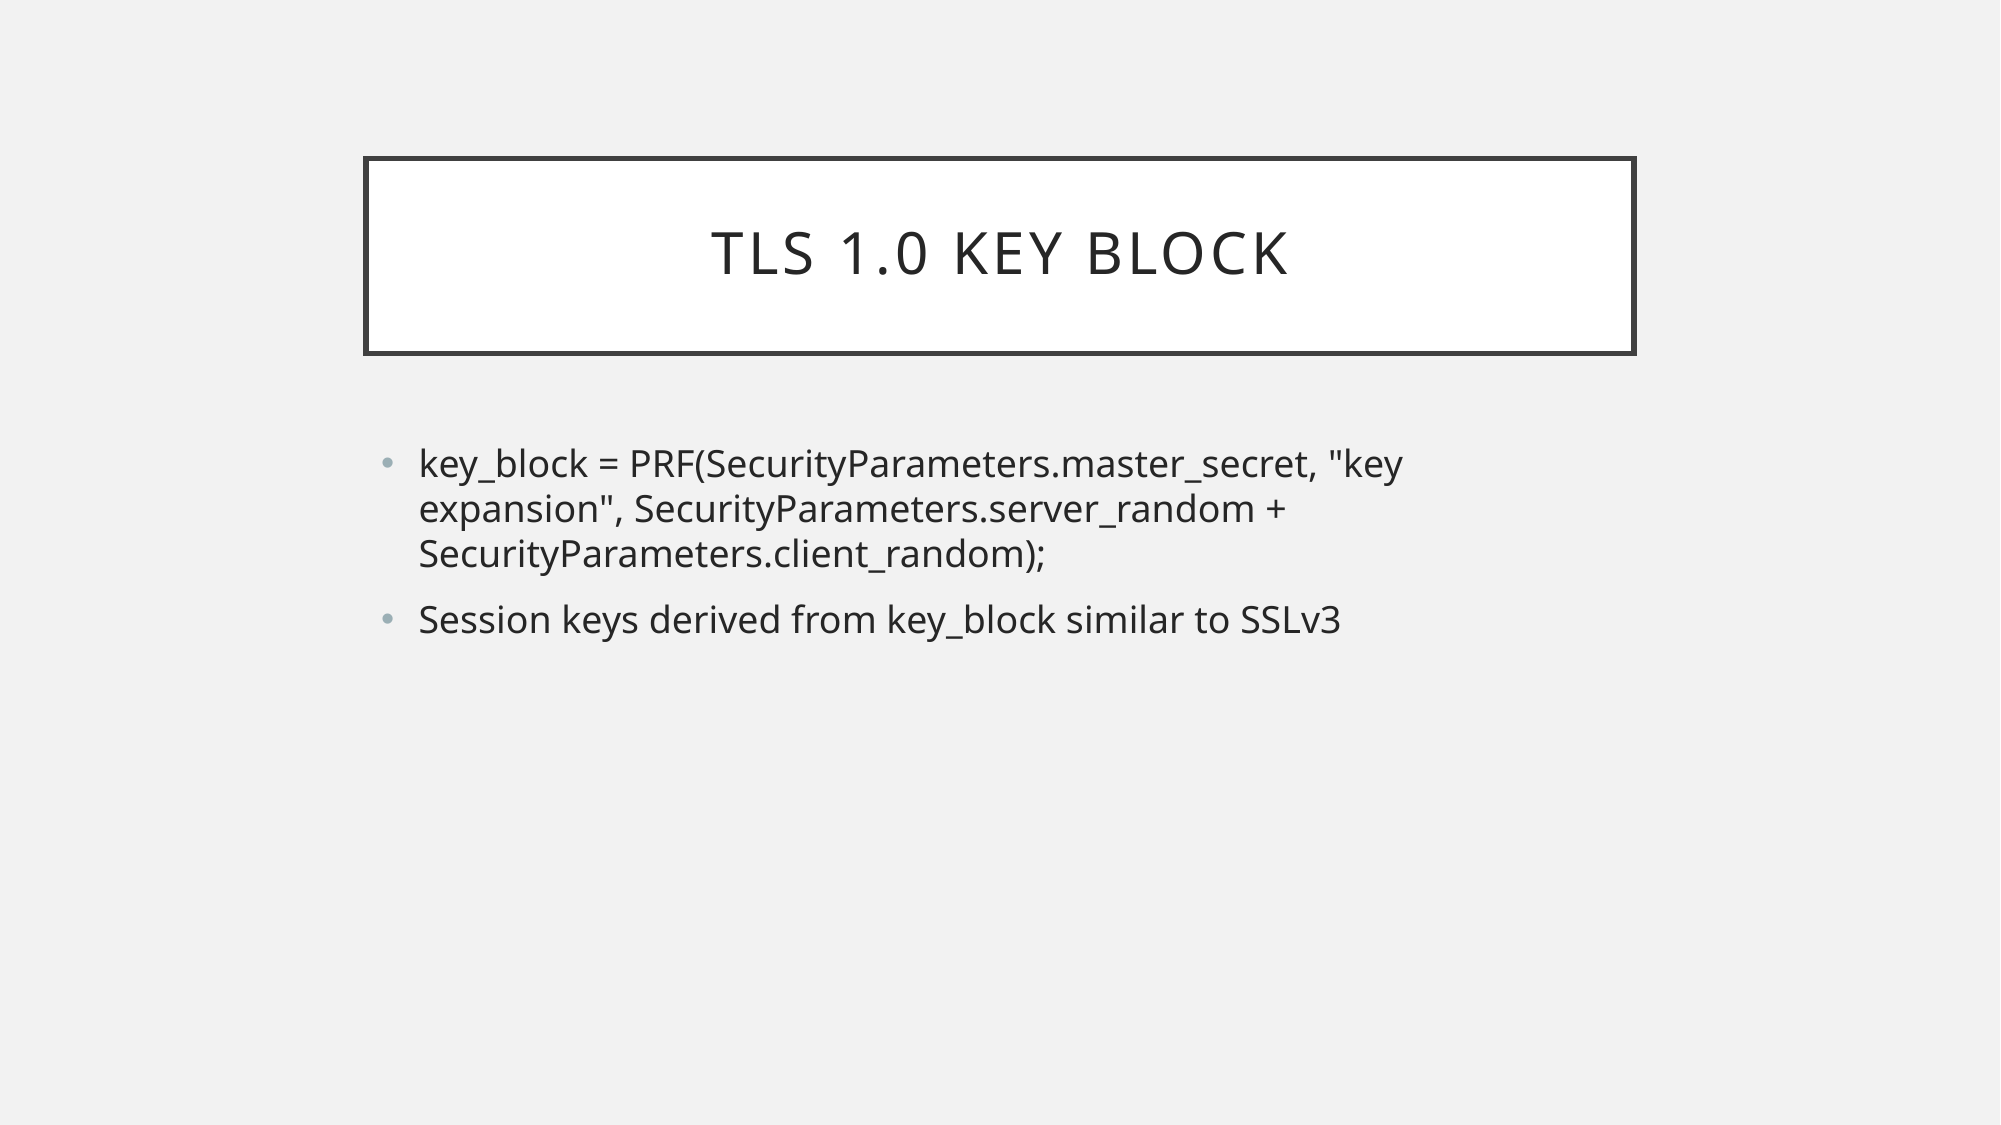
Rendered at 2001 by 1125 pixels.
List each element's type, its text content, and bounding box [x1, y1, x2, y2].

list key_block = PRF(SecurityParameters.master_secret, "key expansion", SecurityParameters.server_random + SecurityParameters.client_random); Session keys derived from key_block similar to SSLv3 [366, 432, 1634, 942]
title TLS 1.0 Key Block [363, 156, 1637, 356]
